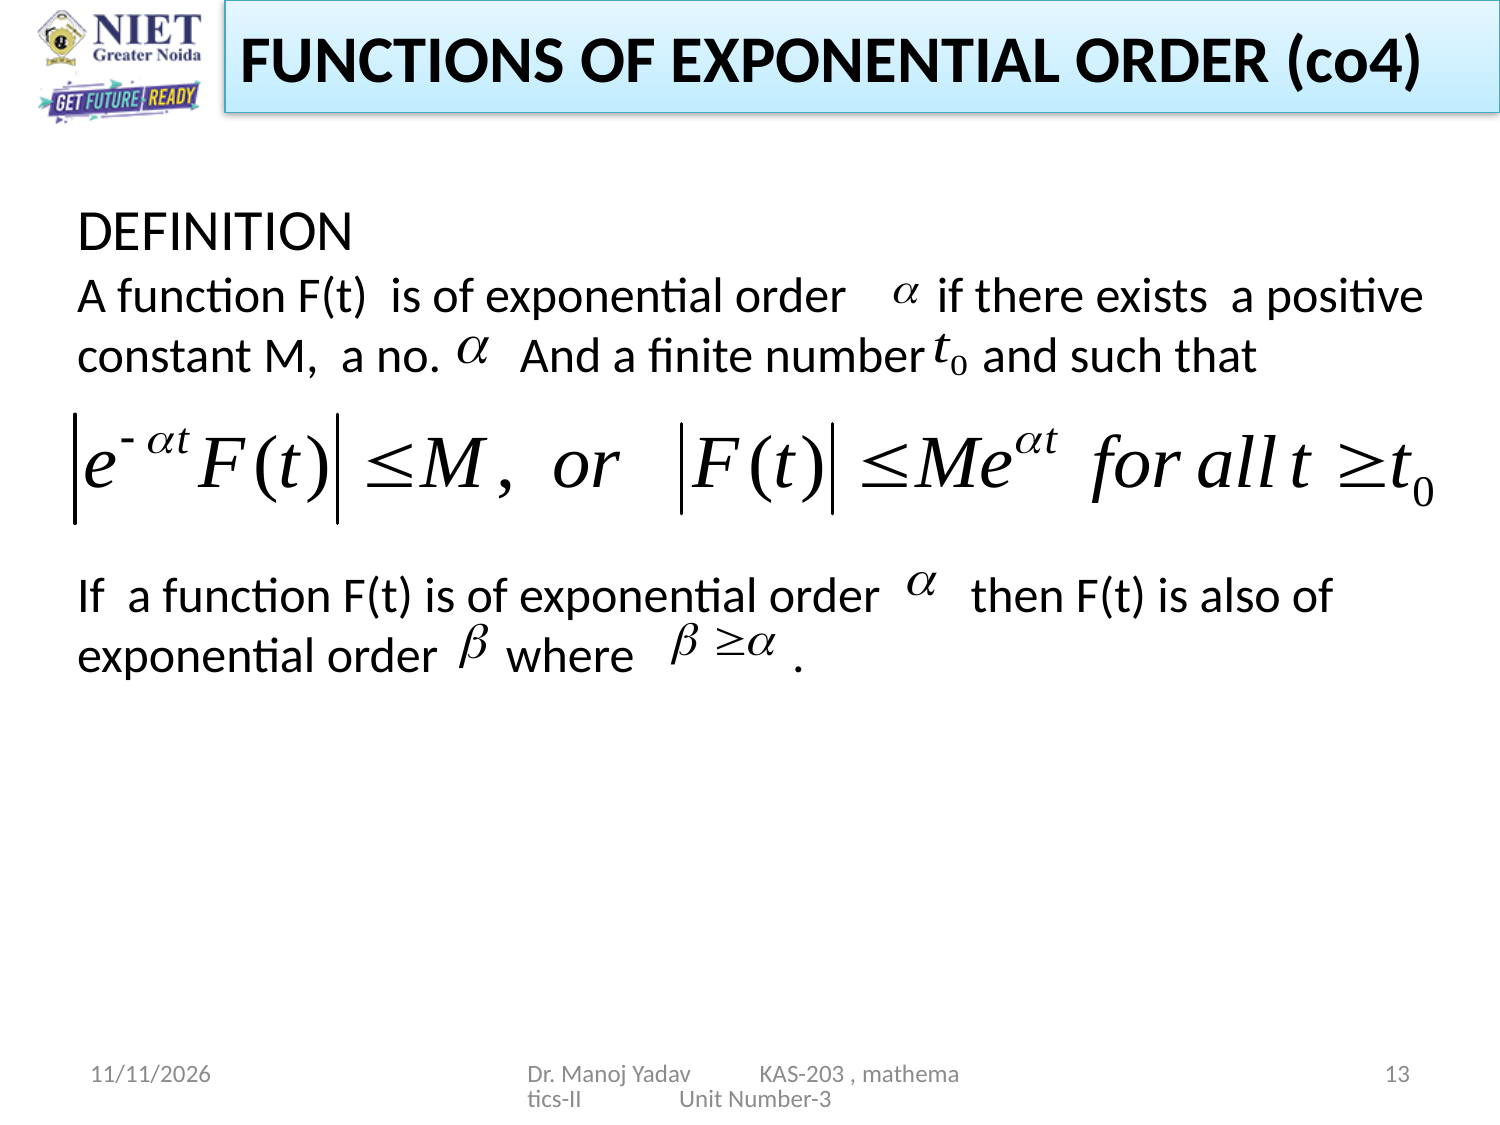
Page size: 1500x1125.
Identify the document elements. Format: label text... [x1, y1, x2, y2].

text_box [924, 312, 982, 388]
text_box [899, 562, 951, 609]
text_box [449, 324, 513, 388]
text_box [60, 399, 1451, 538]
slide_number 05-Jun-21 [75, 1042, 425, 1103]
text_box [887, 274, 938, 322]
slide_number 13 [1074, 1042, 1425, 1103]
footer Dr. Manoj Yadav KAS-203 , mathematics-II Unit Number-3 [512, 1042, 988, 1103]
picture [0, 0, 238, 135]
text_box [449, 612, 501, 680]
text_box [662, 612, 788, 676]
text_box FUNCTIONS OF EXPONENTIAL ORDER (co4) [238, 0, 1500, 113]
text_box DEFINITION A function F(t) is of exponential order if there exists a positive constant M, a no. And a finite number and such that If a function F(t) is of exponential order then F(t) is also of exponential order where . [62, 125, 1500, 750]
